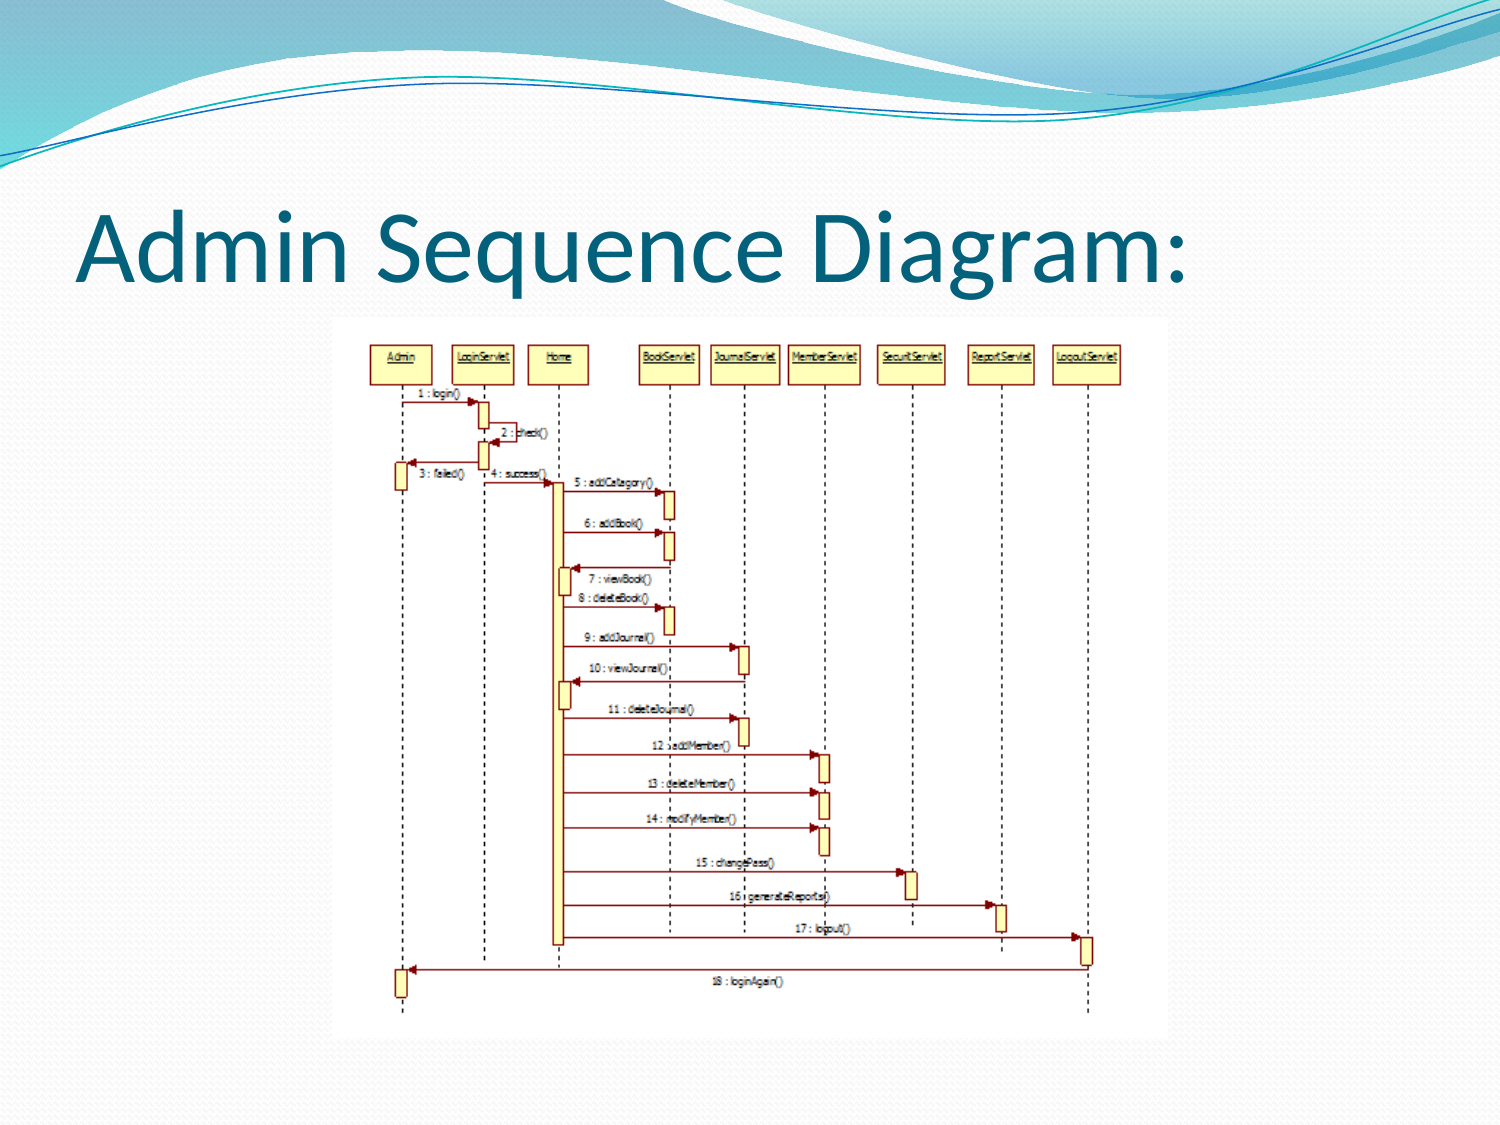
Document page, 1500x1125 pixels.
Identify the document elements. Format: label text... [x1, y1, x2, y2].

title Admin Sequence Diagram: [75, 115, 1425, 303]
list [332, 317, 1168, 1038]
